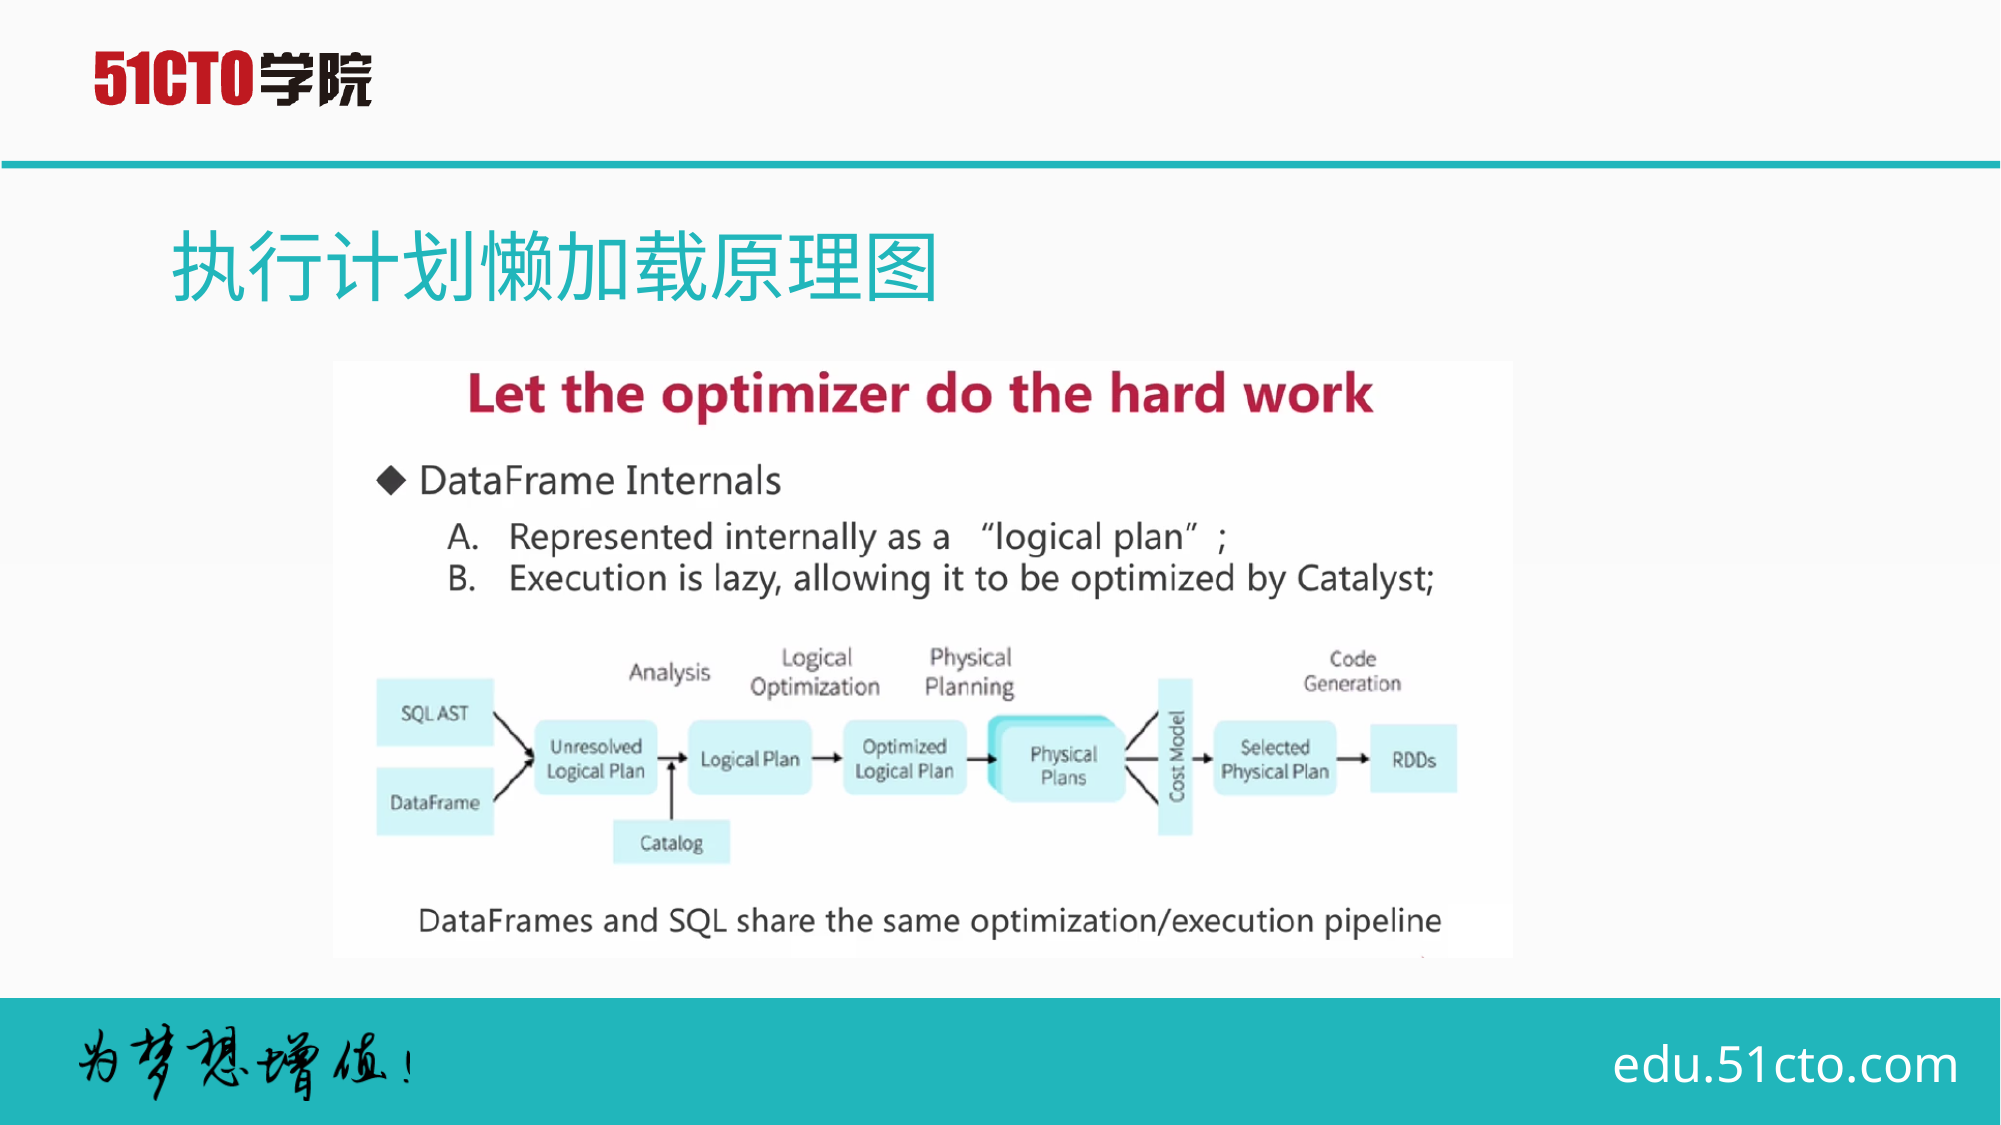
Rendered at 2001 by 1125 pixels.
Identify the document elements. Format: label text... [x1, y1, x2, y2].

picture [333, 361, 1514, 958]
picture [79, 1023, 410, 1101]
title 执行计划懒加载原理图 [162, 205, 1838, 325]
picture [90, 42, 375, 111]
